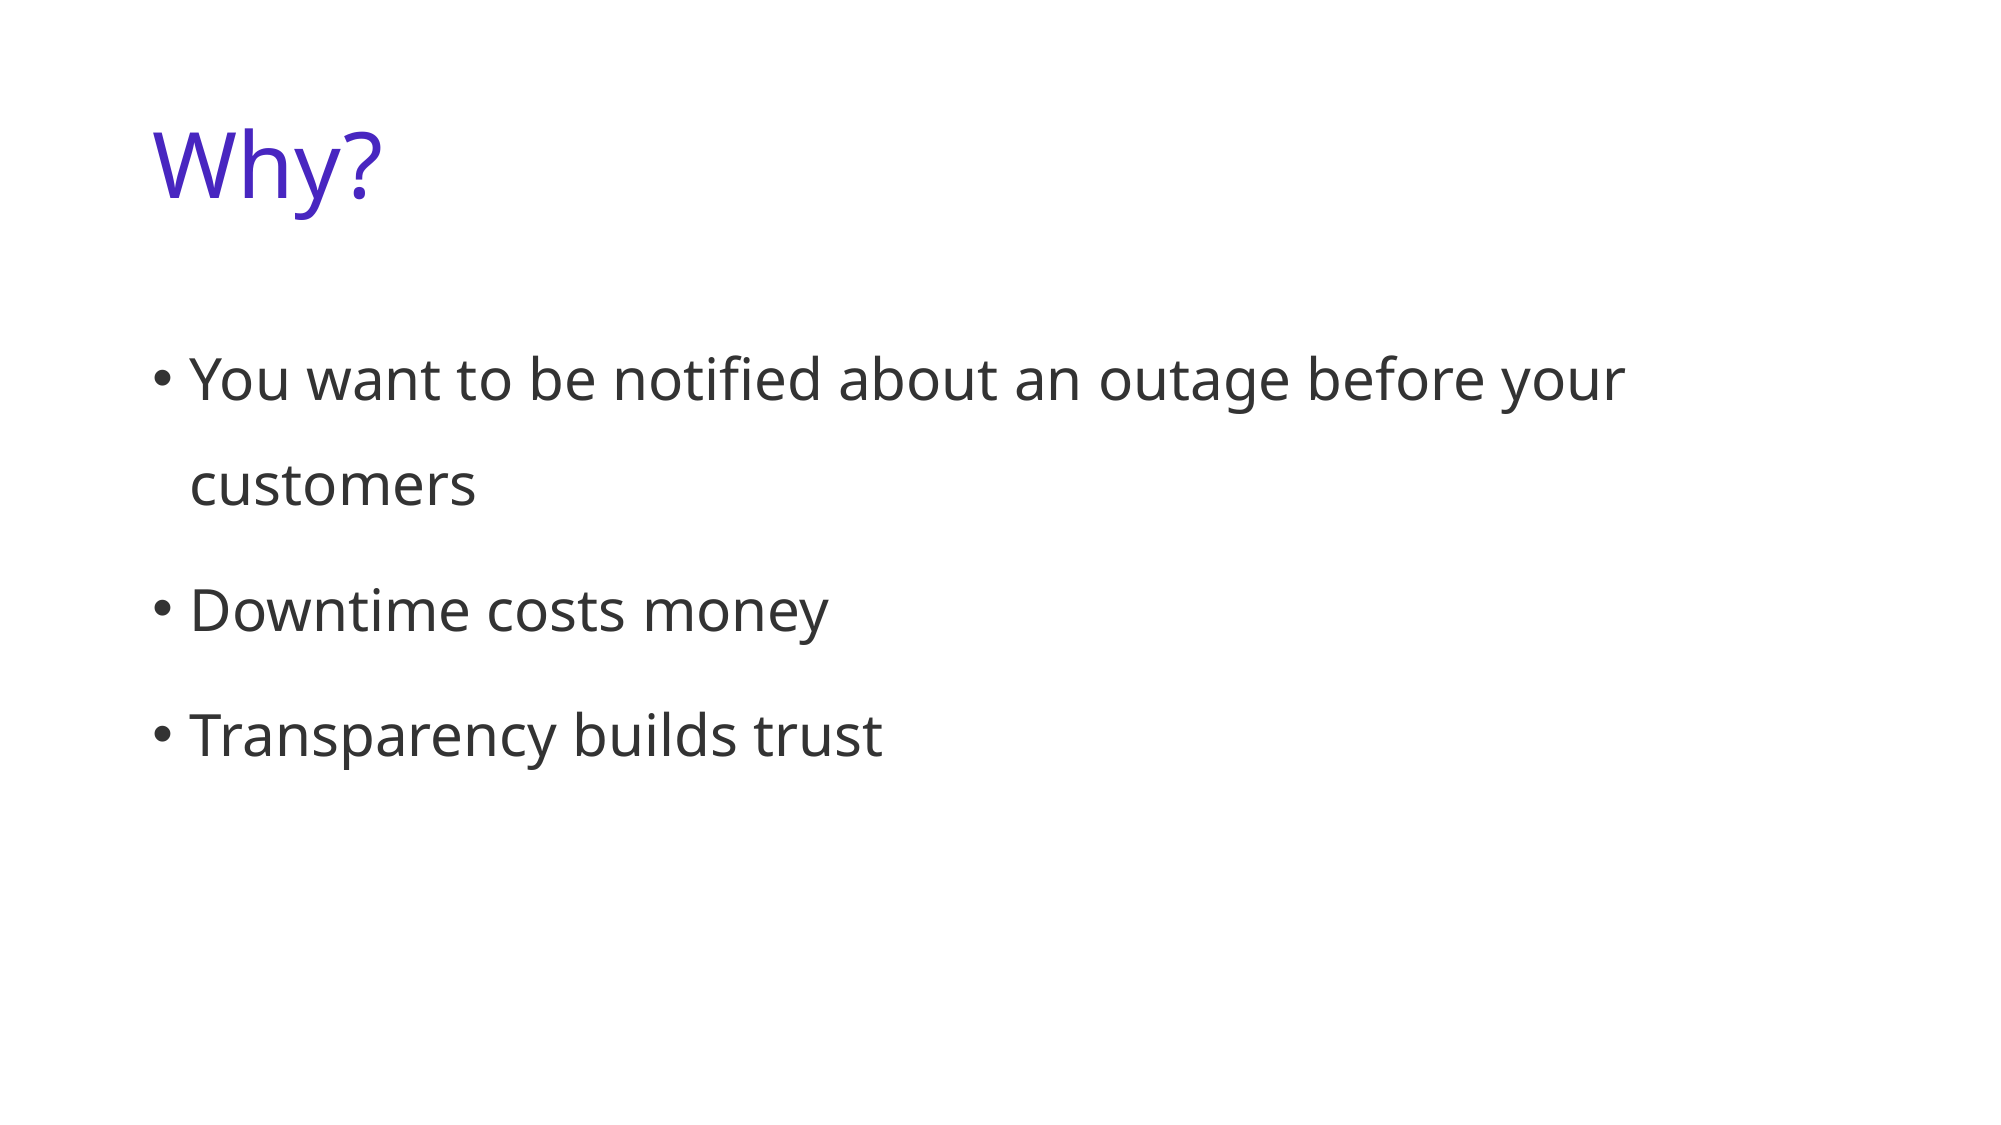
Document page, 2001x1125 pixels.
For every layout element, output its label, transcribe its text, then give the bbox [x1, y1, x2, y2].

list You want to be notified about an outage before your customers Downtime costs money Transparency builds trust [137, 299, 1863, 1014]
title Why? [137, 59, 1863, 278]
